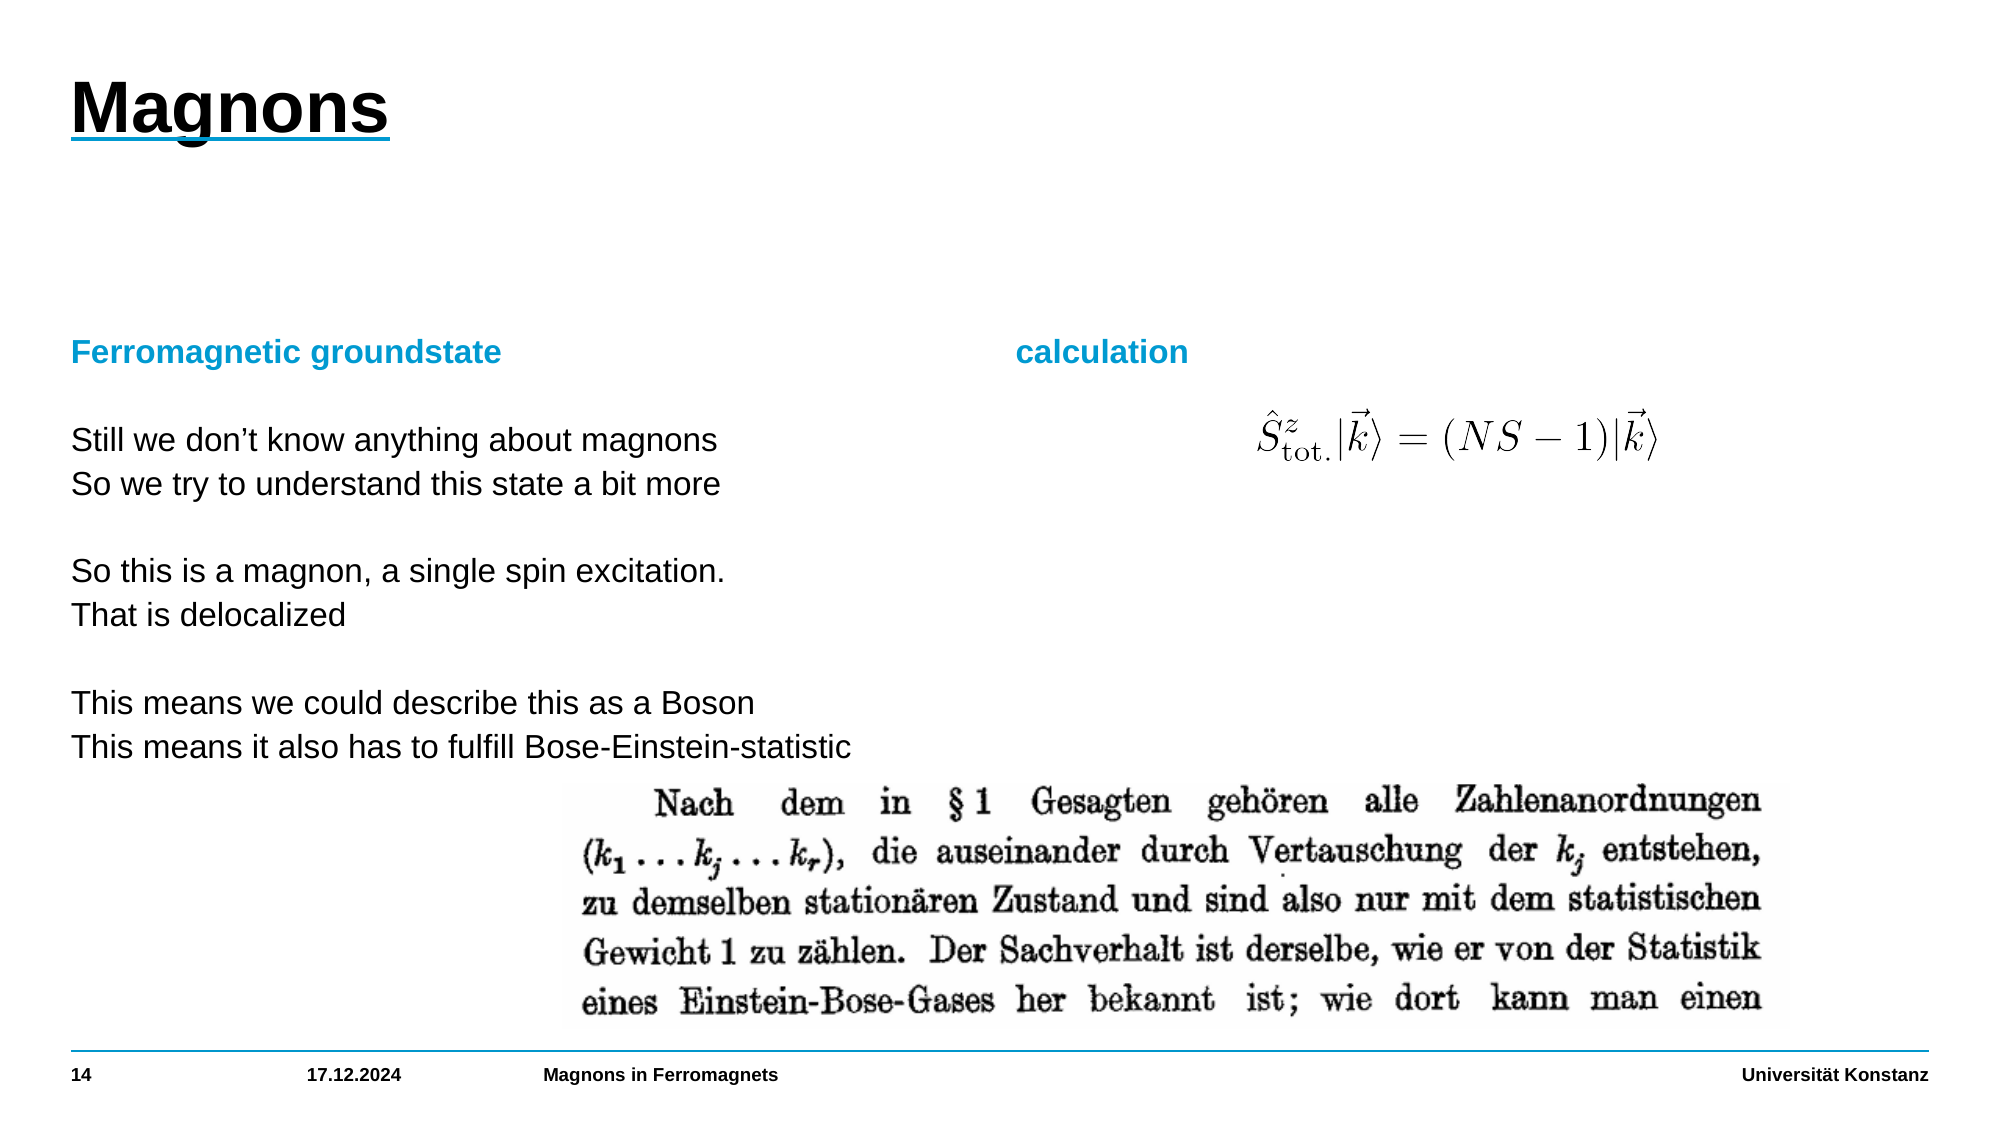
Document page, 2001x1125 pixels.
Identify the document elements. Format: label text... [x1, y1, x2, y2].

title Magnons [70, 66, 1457, 268]
footer Magnons in Ferromagnets [543, 1058, 1489, 1094]
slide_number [306, 1058, 512, 1094]
slide_number 14 [70, 1058, 276, 1094]
list calculation [1015, 326, 1930, 1000]
list Ferromagnetic groundstate Still we don’t know anything about magnons So we try to understand this state a bit more So this is a magnon, a single spin excitation. That is delocalized This means we could describe this as a Boson This means it also has to fulfill Bose-Einstein-statistic [70, 326, 985, 1000]
picture [1256, 408, 1657, 461]
picture [562, 783, 1790, 1030]
